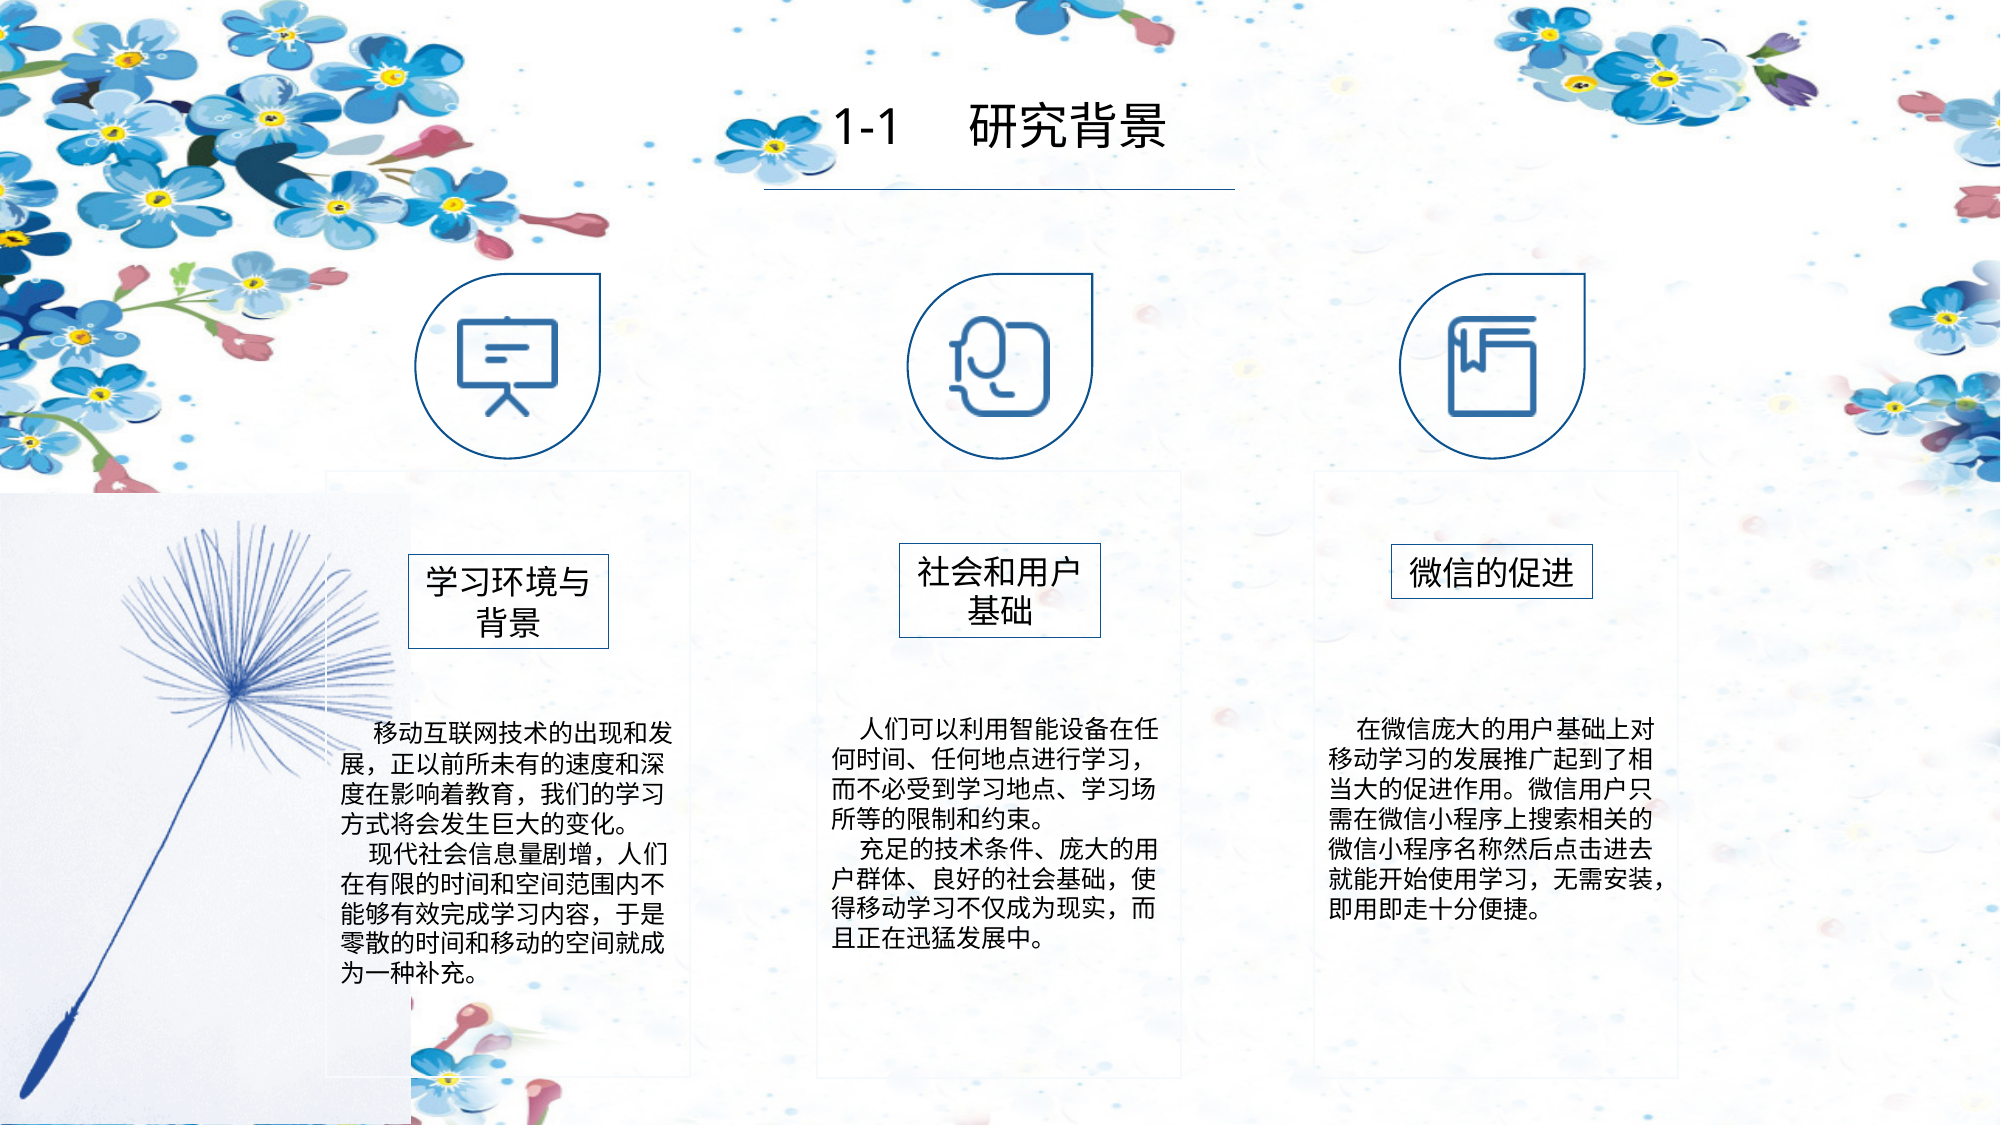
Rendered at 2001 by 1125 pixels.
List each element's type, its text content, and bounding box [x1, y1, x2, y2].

text_box [1398, 272, 1586, 460]
text_box [816, 470, 1182, 1079]
text_box 1-1 研究背景 [702, 87, 1298, 163]
text_box [325, 470, 691, 1078]
picture [0, 0, 2001, 1125]
text_box [906, 272, 1094, 460]
text_box [414, 272, 601, 460]
text_box [1313, 470, 1679, 1079]
